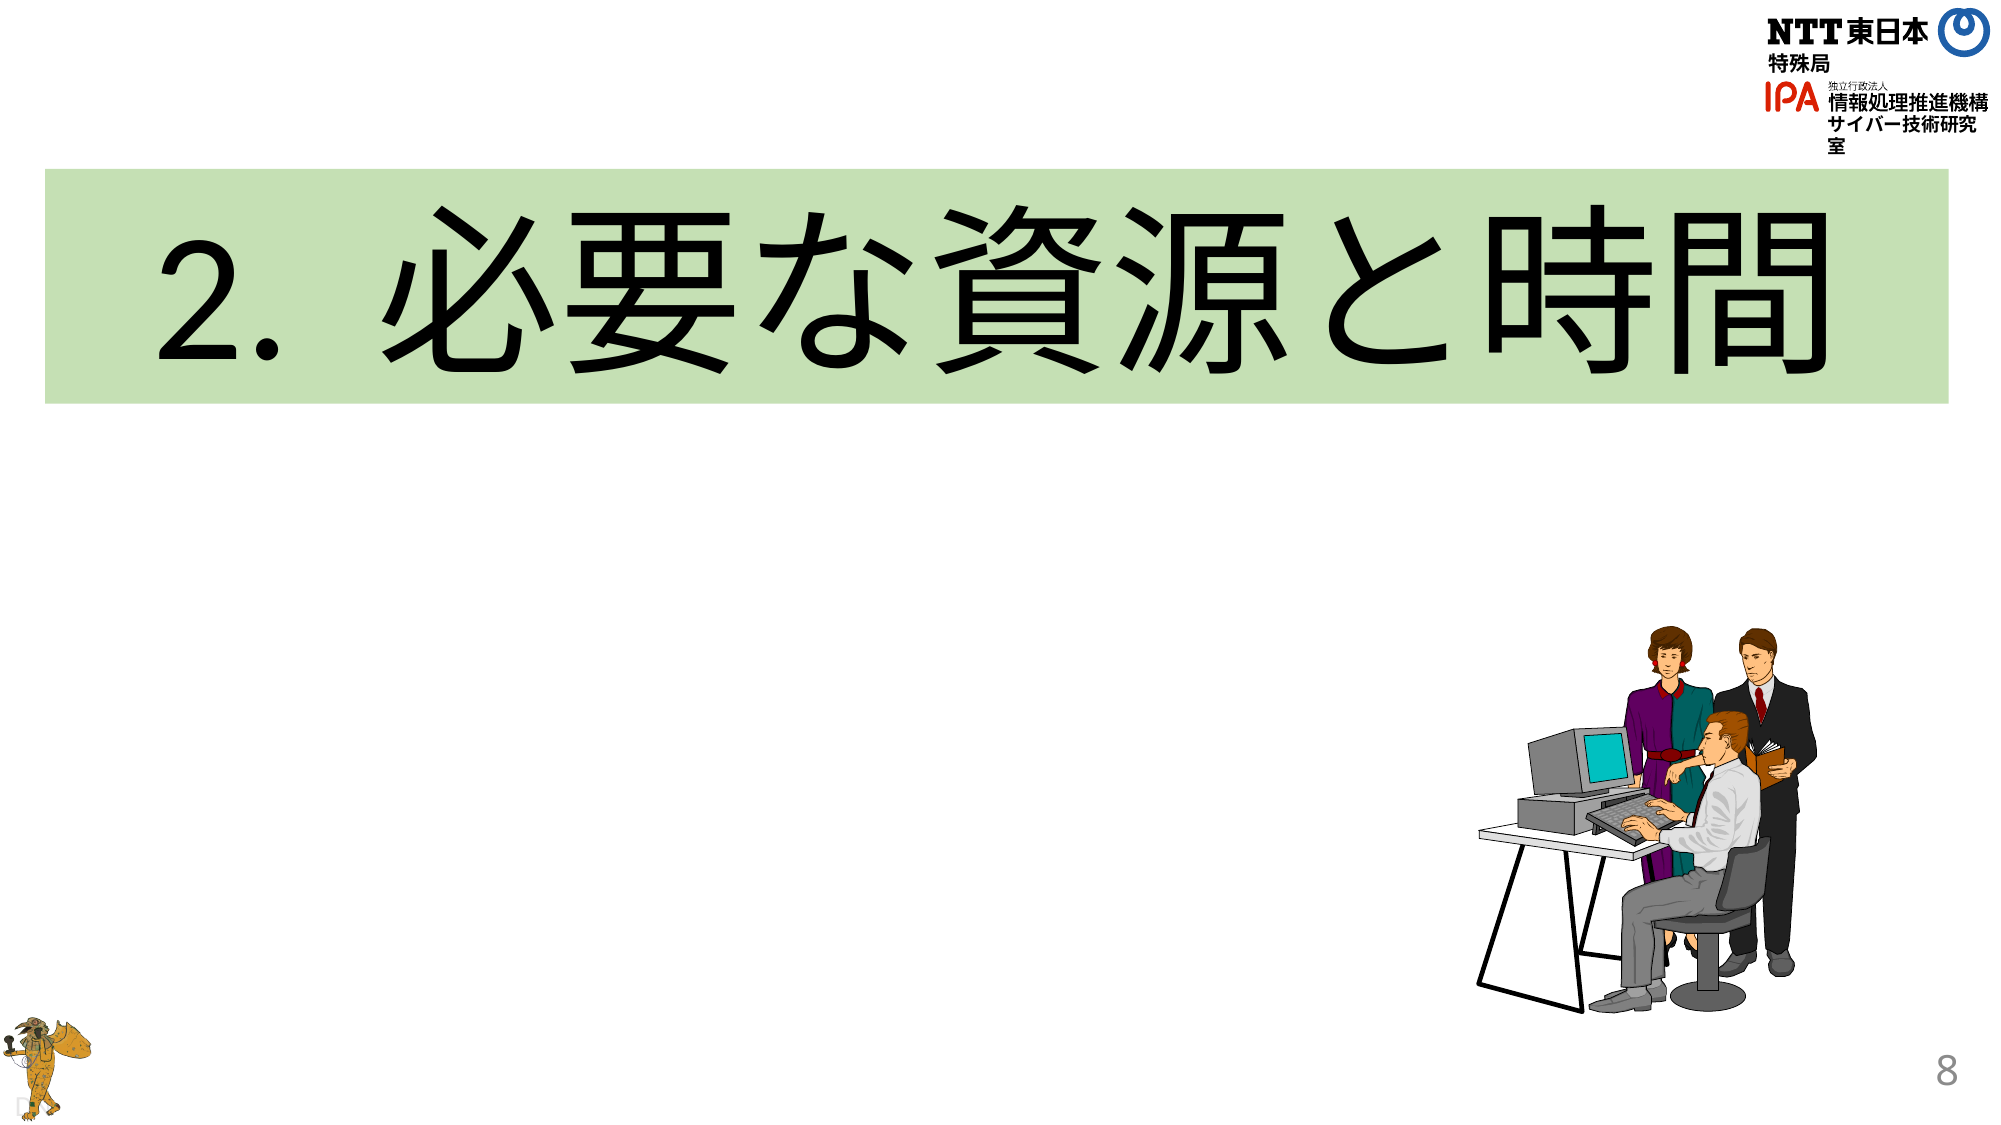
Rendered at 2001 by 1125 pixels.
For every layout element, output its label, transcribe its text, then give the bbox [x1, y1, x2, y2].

text_box 2. 必要な資源と時間 [45, 168, 1949, 404]
picture [1473, 625, 1818, 1017]
slide_number 8 [1412, 1042, 1975, 1103]
